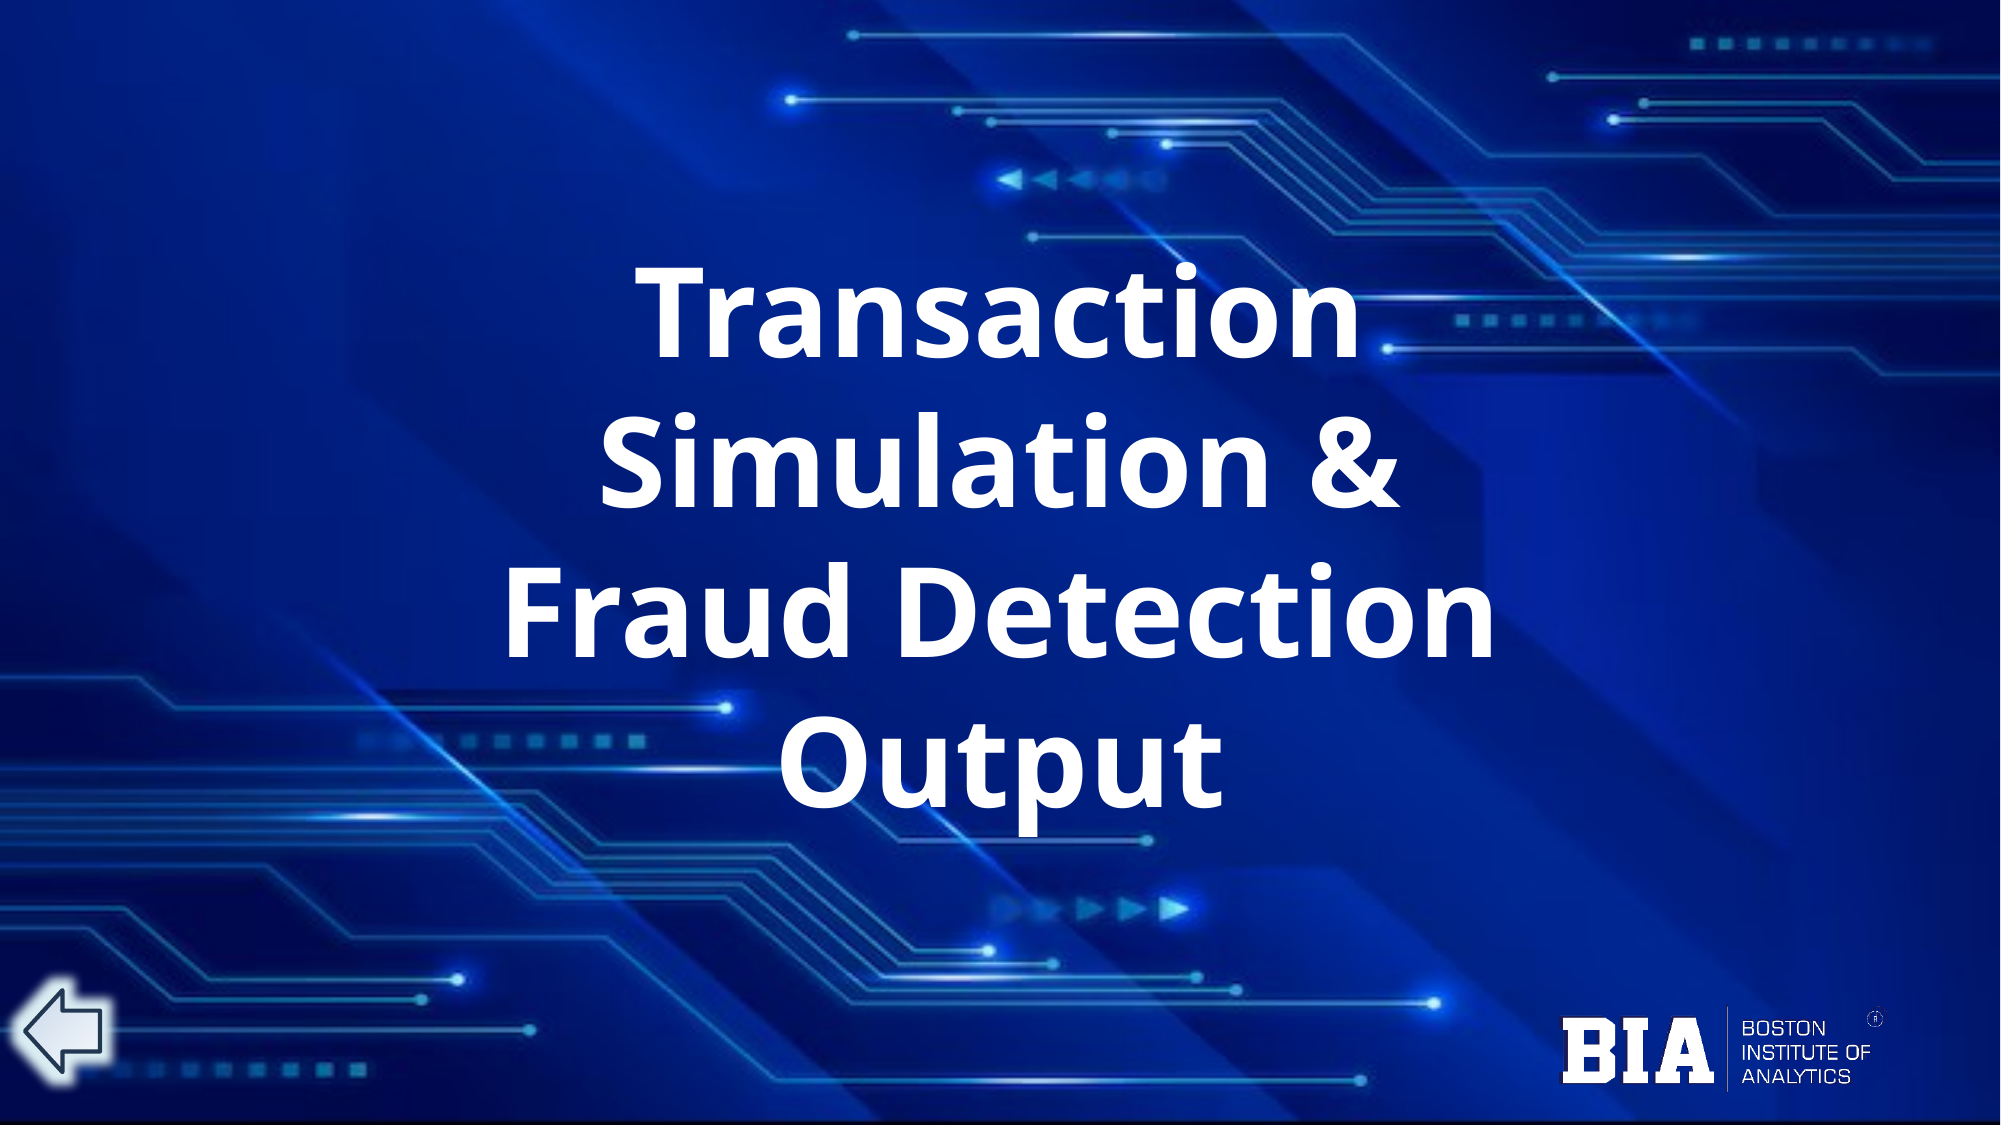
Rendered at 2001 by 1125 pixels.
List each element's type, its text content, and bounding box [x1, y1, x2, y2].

picture [0, 0, 2001, 1125]
text_box Transaction Simulation & Fraud Detection Output [409, 224, 1591, 840]
text_box [23, 988, 103, 1075]
